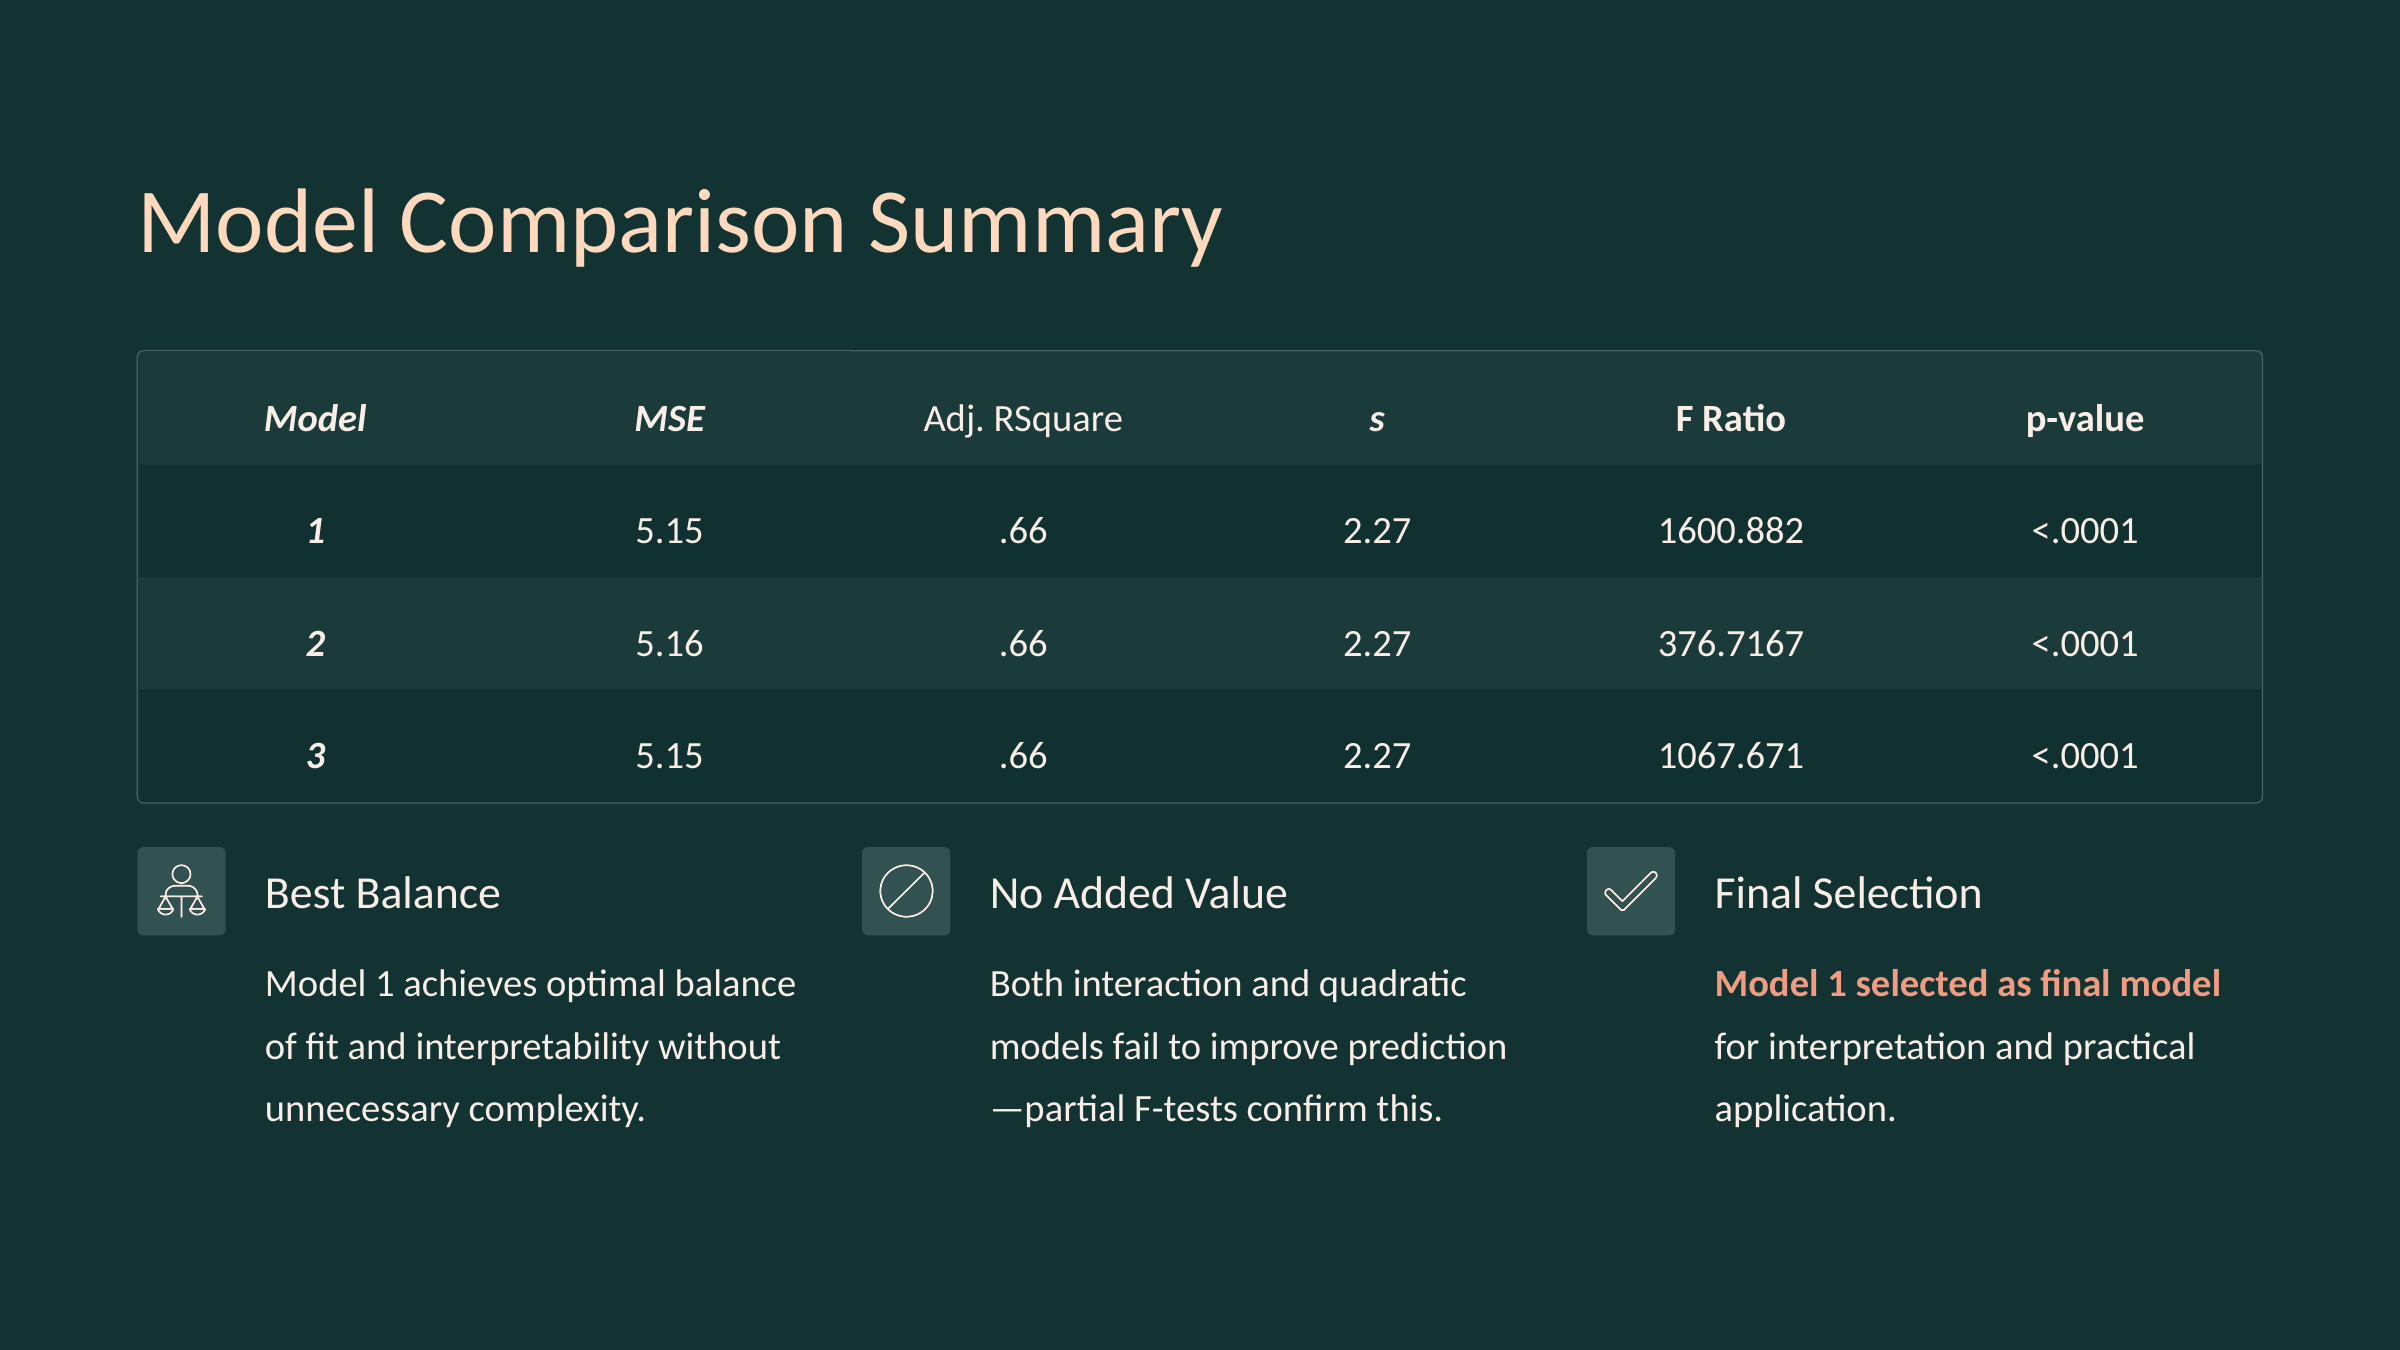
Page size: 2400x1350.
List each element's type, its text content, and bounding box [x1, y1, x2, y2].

text_box 3 [178, 714, 453, 777]
text_box 2.27 [1240, 489, 1515, 552]
text_box s [1240, 376, 1515, 440]
text_box [138, 689, 2262, 802]
text_box 2 [178, 601, 453, 665]
text_box 5.15 [532, 489, 807, 552]
text_box Adj. RSquare [886, 376, 1161, 440]
text_box F Ratio [1593, 376, 1868, 440]
text_box Model Comparison Summary [137, 156, 1368, 273]
text_box [862, 847, 951, 936]
text_box [138, 576, 2262, 689]
text_box Both interaction and quadratic models fail to improve prediction—partial F-tests confirm this. [989, 941, 1538, 1194]
picture [878, 863, 935, 920]
text_box [137, 847, 226, 936]
picture [1603, 863, 1659, 920]
picture [153, 863, 210, 920]
text_box 1 [178, 489, 453, 552]
text_box 5.16 [532, 601, 807, 665]
text_box <.0001 [1947, 601, 2223, 665]
text_box <.0001 [1947, 489, 2223, 552]
text_box MSE [532, 376, 807, 440]
text_box No Added Value [989, 860, 1452, 919]
text_box 1067.671 [1593, 714, 1868, 777]
text_box .66 [886, 714, 1161, 777]
text_box p-value [1947, 376, 2223, 440]
text_box Model 1 selected as final model for interpretation and practical application. [1714, 941, 2263, 1131]
text_box 1600.882 [1593, 489, 1868, 552]
text_box 5.15 [532, 714, 807, 777]
text_box Model [178, 376, 453, 440]
text_box <.0001 [1947, 714, 2223, 777]
text_box Best Balance [265, 860, 727, 919]
text_box [1586, 847, 1676, 936]
text_box [138, 351, 2262, 464]
text_box .66 [886, 601, 1161, 665]
text_box Model 1 achieves optimal balance of fit and interpretability without unnecessary complexity. [265, 941, 814, 1194]
text_box 376.7167 [1593, 601, 1868, 665]
text_box Final Selection [1714, 860, 2177, 919]
text_box .66 [886, 489, 1161, 552]
text_box 2.27 [1240, 714, 1515, 777]
text_box [138, 464, 2262, 576]
text_box 2.27 [1240, 601, 1515, 665]
